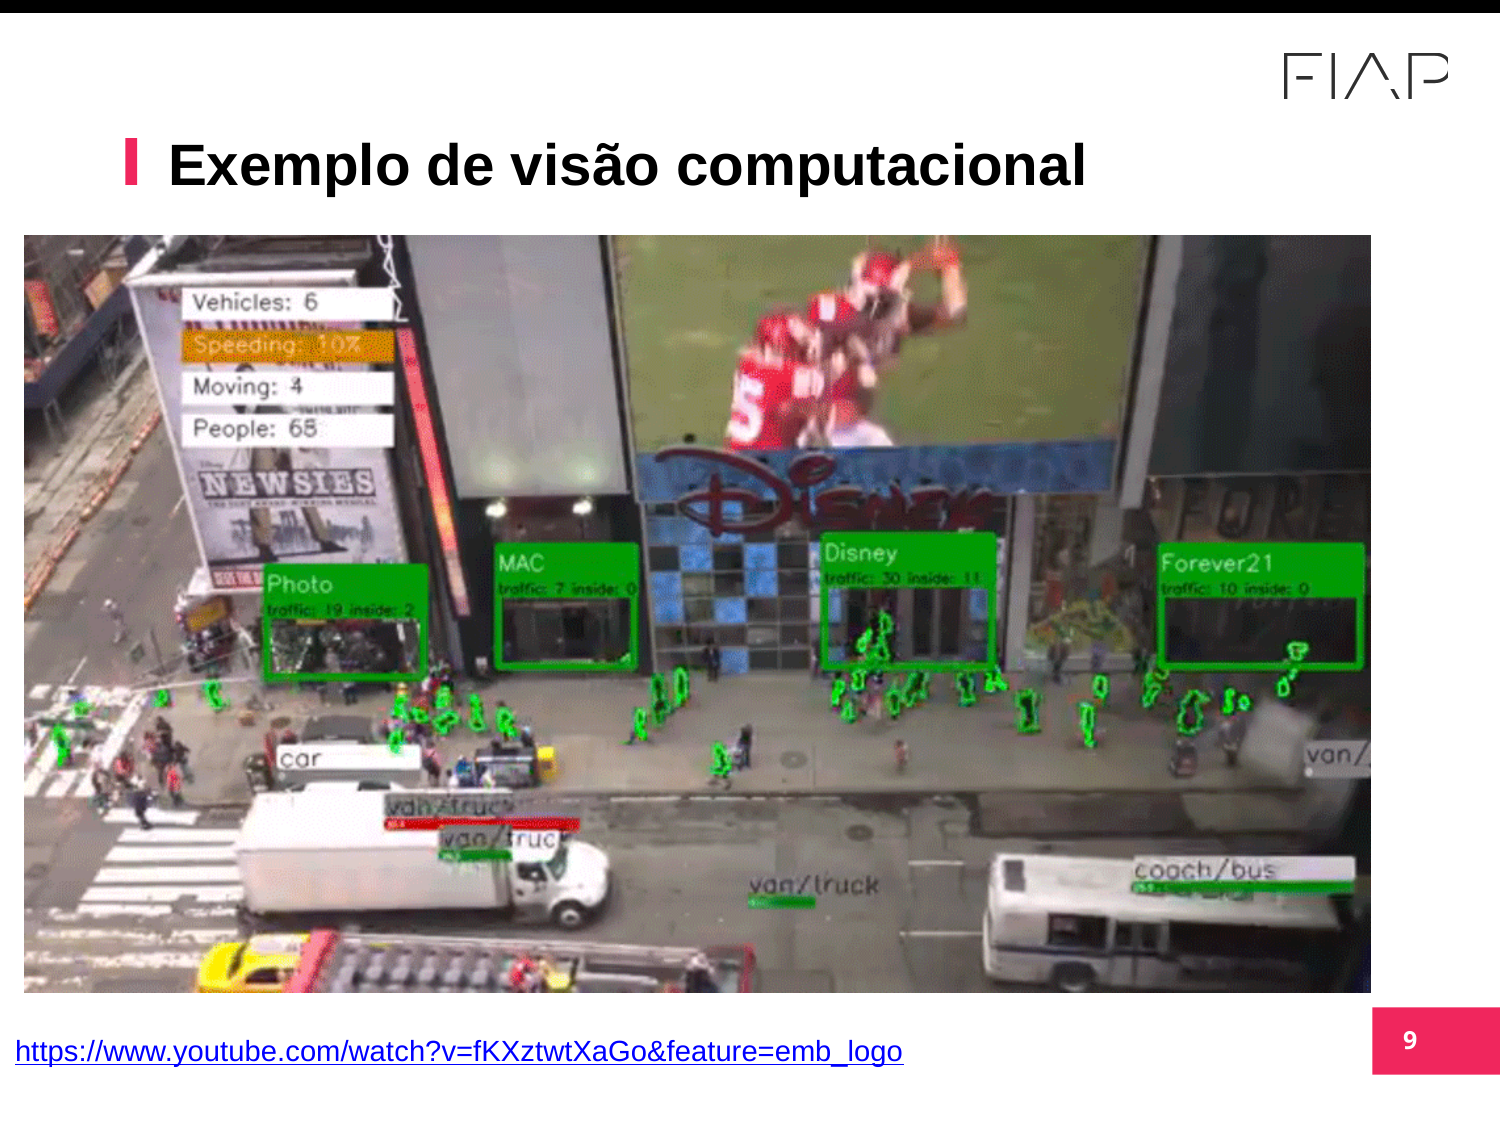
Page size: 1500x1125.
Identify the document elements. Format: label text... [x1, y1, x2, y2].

picture [1284, 53, 1448, 99]
text_box Exemplo de visão computacional [153, 114, 1375, 211]
text_box https://www.youtube.com/watch?v=fKXztwtXaGo&feature=emb_logo [0, 1017, 1007, 1118]
picture [24, 235, 1371, 993]
